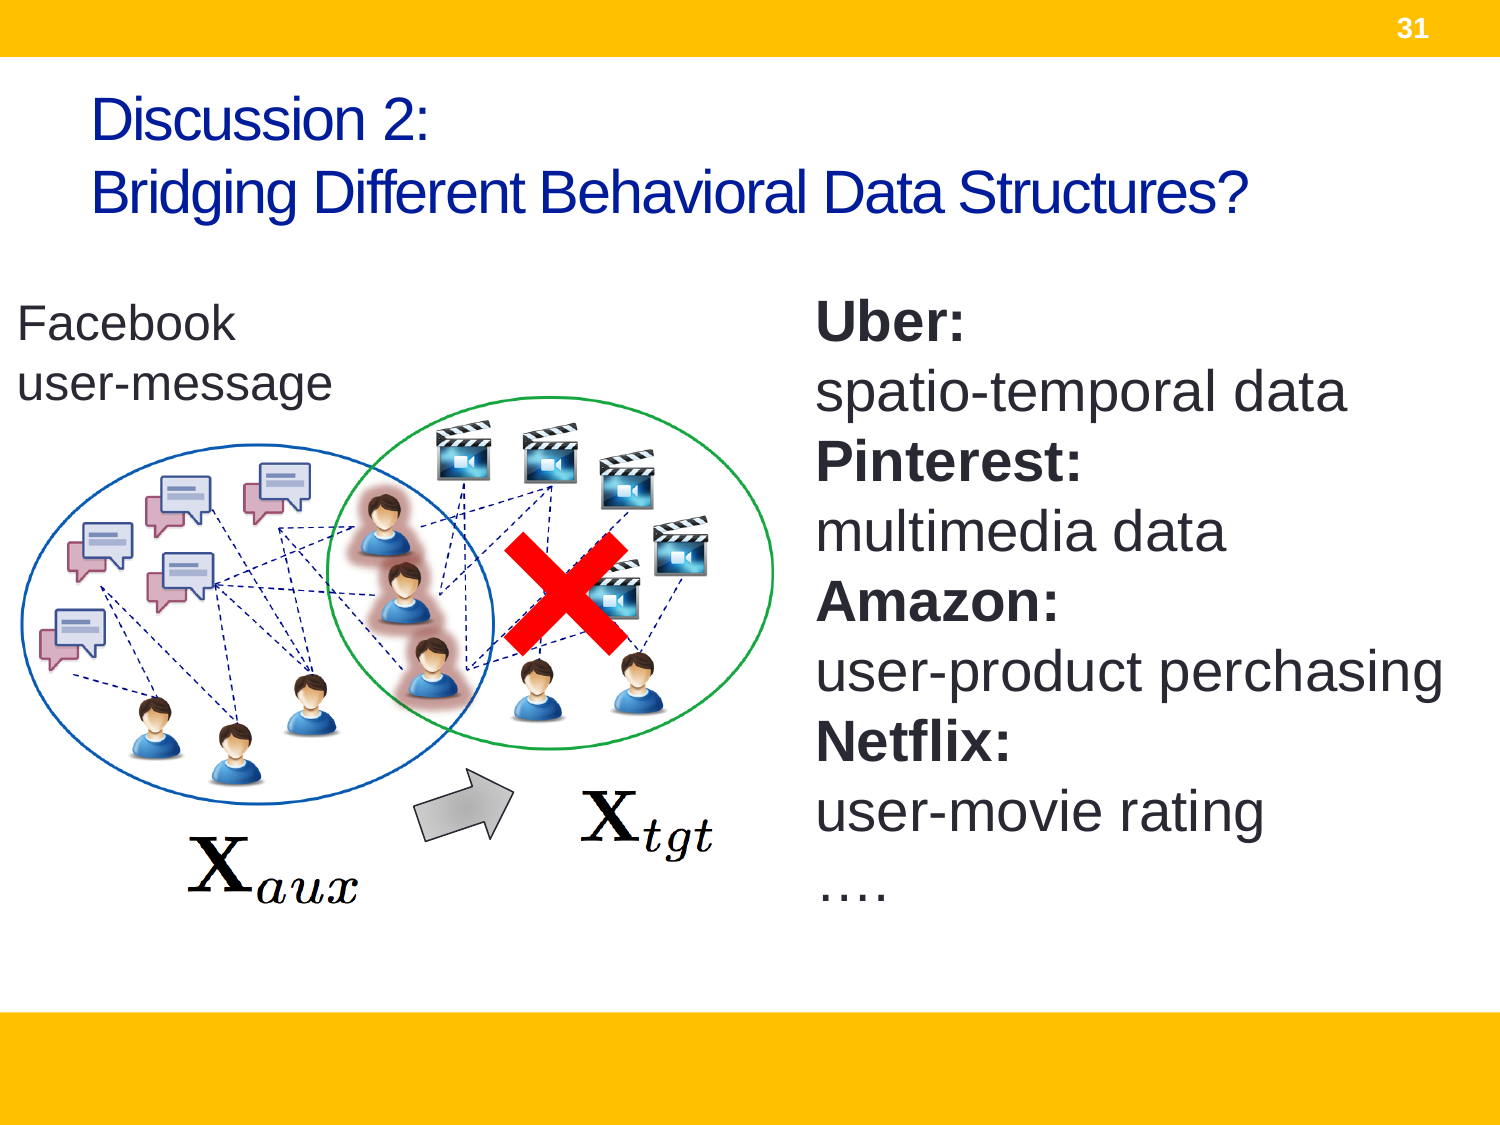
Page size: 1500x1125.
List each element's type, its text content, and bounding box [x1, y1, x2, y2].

slide_number 31 [1381, 0, 1500, 55]
text_box Facebook user-message [1, 283, 349, 419]
picture [180, 826, 371, 913]
text_box [416, 818, 502, 843]
picture [17, 394, 779, 868]
title Discussion 2: Bridging Different Behavioral Data Structures? [75, 71, 1425, 234]
text_box Uber: spatio-temporal data Pinterest: multimedia data Amazon: user-product perchasing Netflix: user-movie rating …. [800, 275, 1461, 921]
